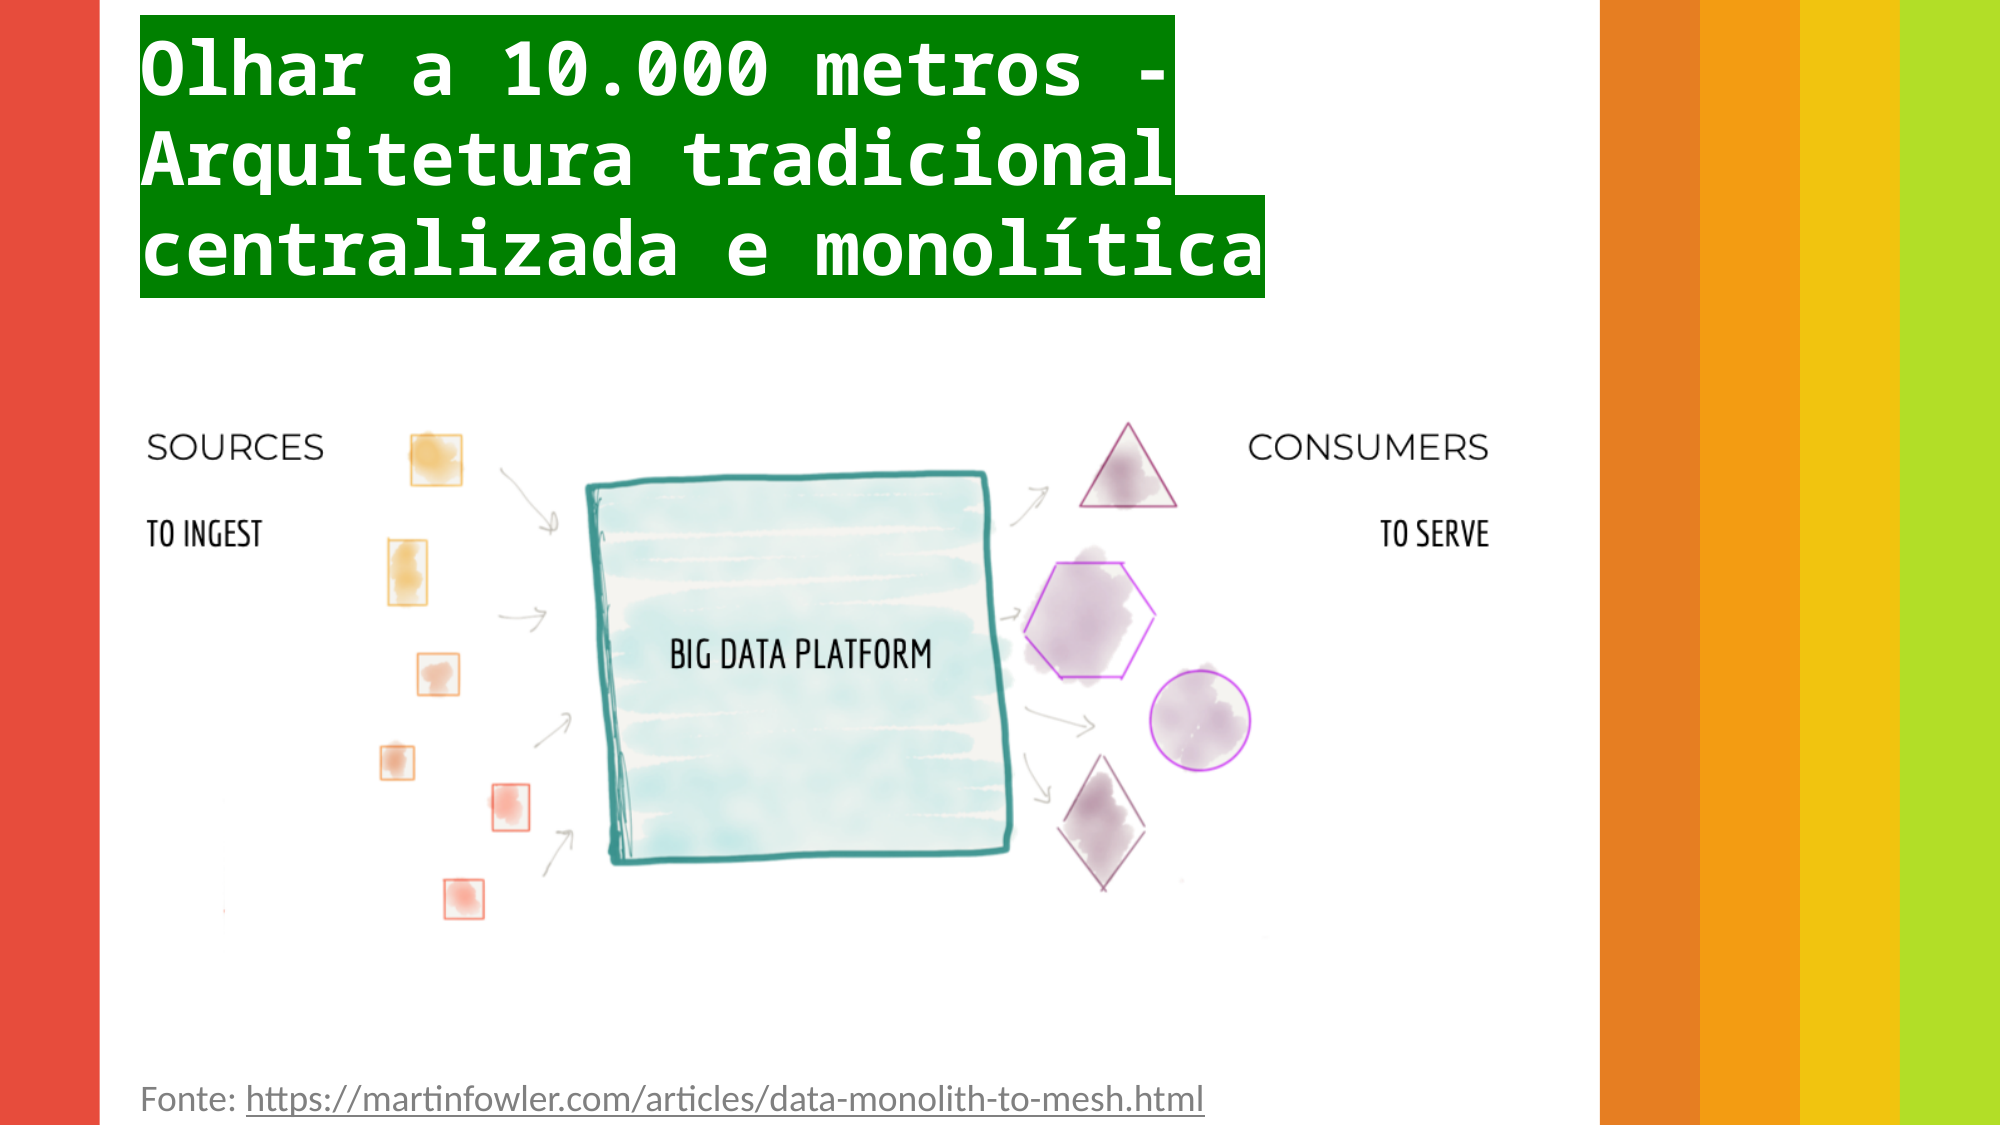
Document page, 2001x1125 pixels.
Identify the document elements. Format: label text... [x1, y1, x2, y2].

text_box Olhar a 10.000 metros - Arquitetura tradicional centralizada e monolítica [125, 13, 1313, 299]
text_box [1701, 0, 1801, 1125]
text_box [1899, 0, 2000, 1125]
text_box [1801, 0, 1899, 1125]
picture [127, 367, 1514, 1002]
text_box Fonte: https://martinfowler.com/articles/data-monolith-to-mesh.html [125, 1066, 1424, 1125]
text_box [1599, 0, 1701, 1125]
text_box [0, 0, 101, 1125]
